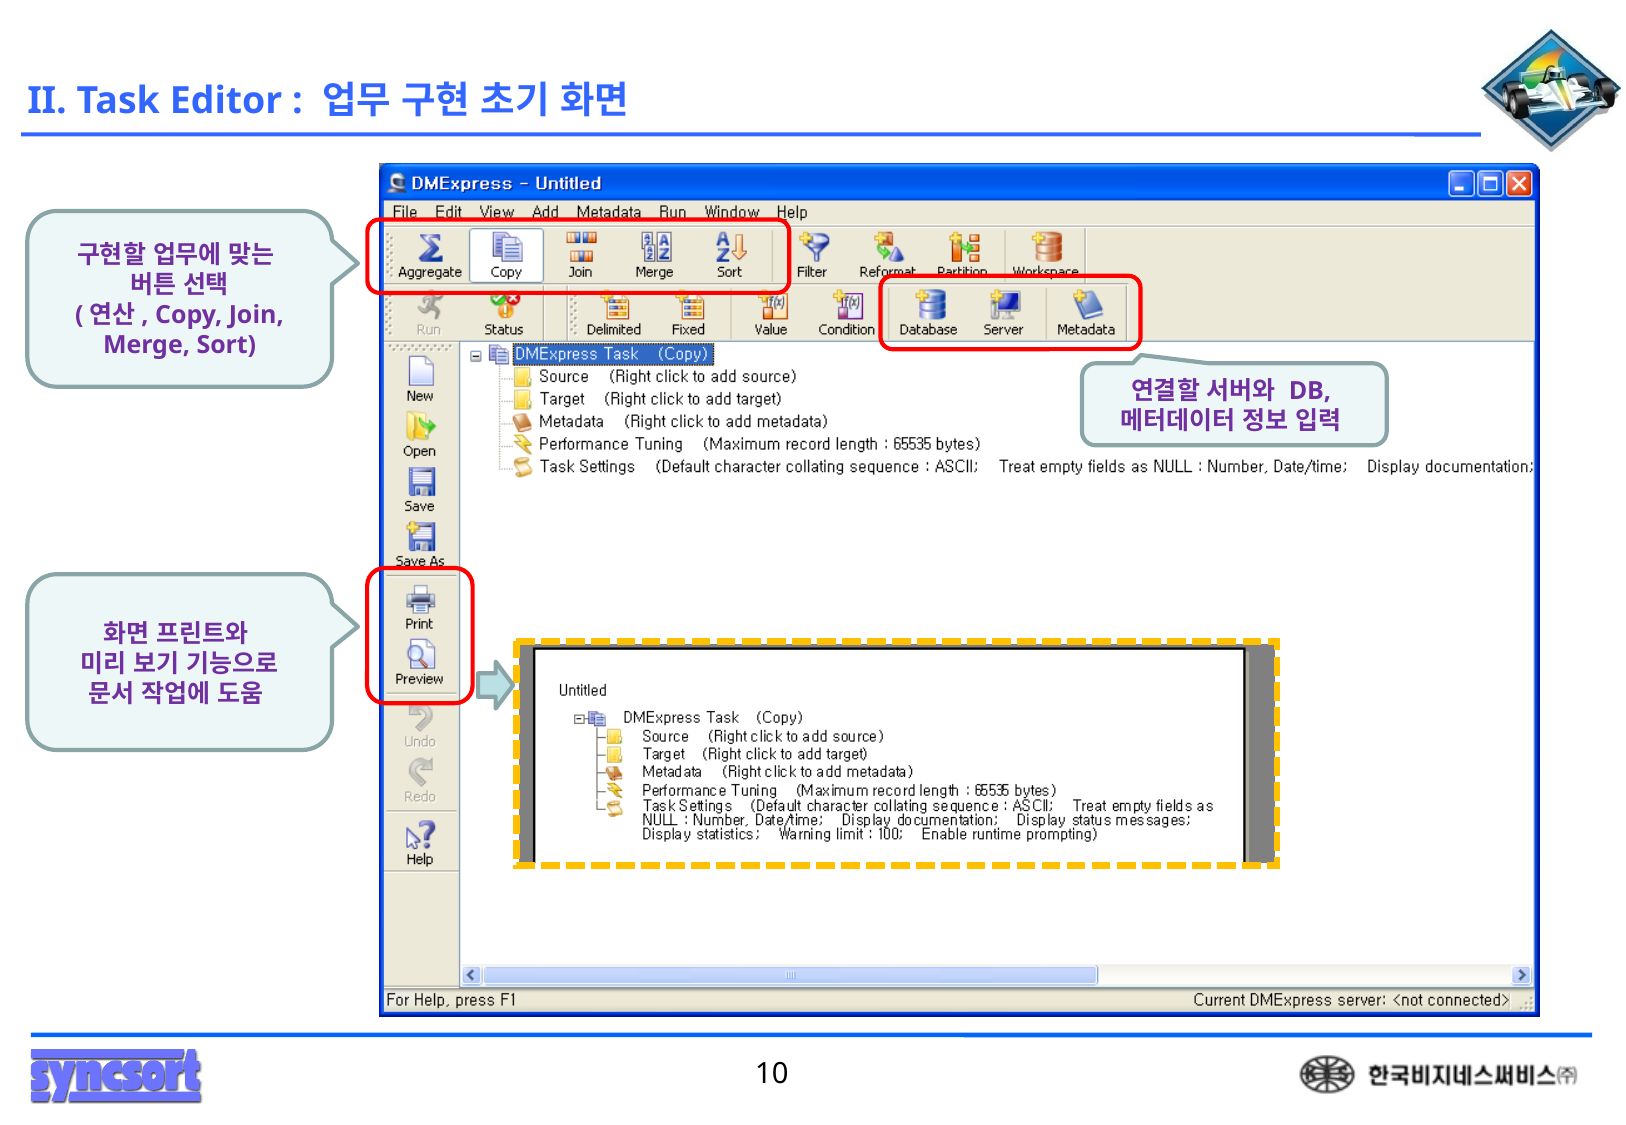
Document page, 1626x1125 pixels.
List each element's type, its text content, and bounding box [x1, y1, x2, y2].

picture [1481, 29, 1621, 153]
text_box II. Task Editor : 업무 구현 초기 화면 [12, 73, 1394, 124]
text_box [365, 218, 373, 294]
text_box 구현할 업무에 맞는 버튼 선택 (연산, Copy, Join, Merge, Sort) [25, 208, 361, 389]
picture [1281, 1046, 1593, 1105]
text_box [364, 569, 373, 702]
text_box 화면 프린트와 미리 보기 기능으로 문서 작업에 도움 [25, 572, 361, 753]
picture [27, 1046, 205, 1104]
picture [378, 163, 1540, 1017]
